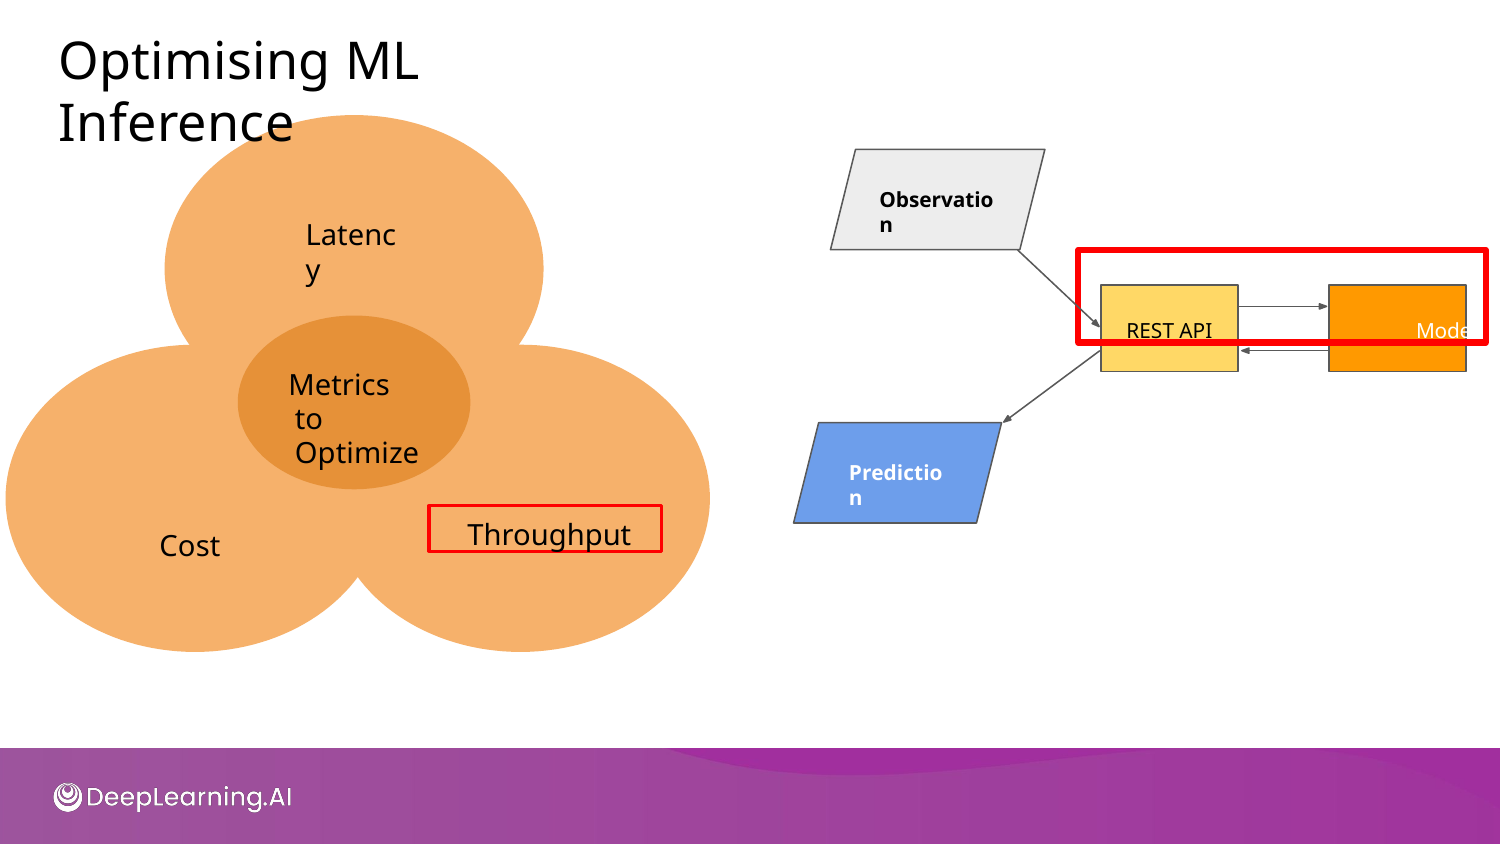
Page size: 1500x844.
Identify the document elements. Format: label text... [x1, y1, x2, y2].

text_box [792, 421, 1003, 525]
picture [0, 748, 1500, 844]
text_box Cost [157, 525, 222, 563]
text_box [1334, 283, 1468, 373]
text_box Metrics to Optimize [286, 362, 422, 470]
text_box [164, 169, 544, 354]
text_box Latency [303, 214, 409, 287]
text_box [829, 148, 1046, 251]
text_box Throughput [428, 505, 662, 552]
text_box [358, 344, 710, 652]
text_box REST API Model [1331, 249, 1486, 343]
text_box [5, 344, 385, 652]
title Optimising ML Inference [56, 24, 630, 169]
text_box [237, 315, 471, 490]
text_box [1002, 248, 1330, 424]
